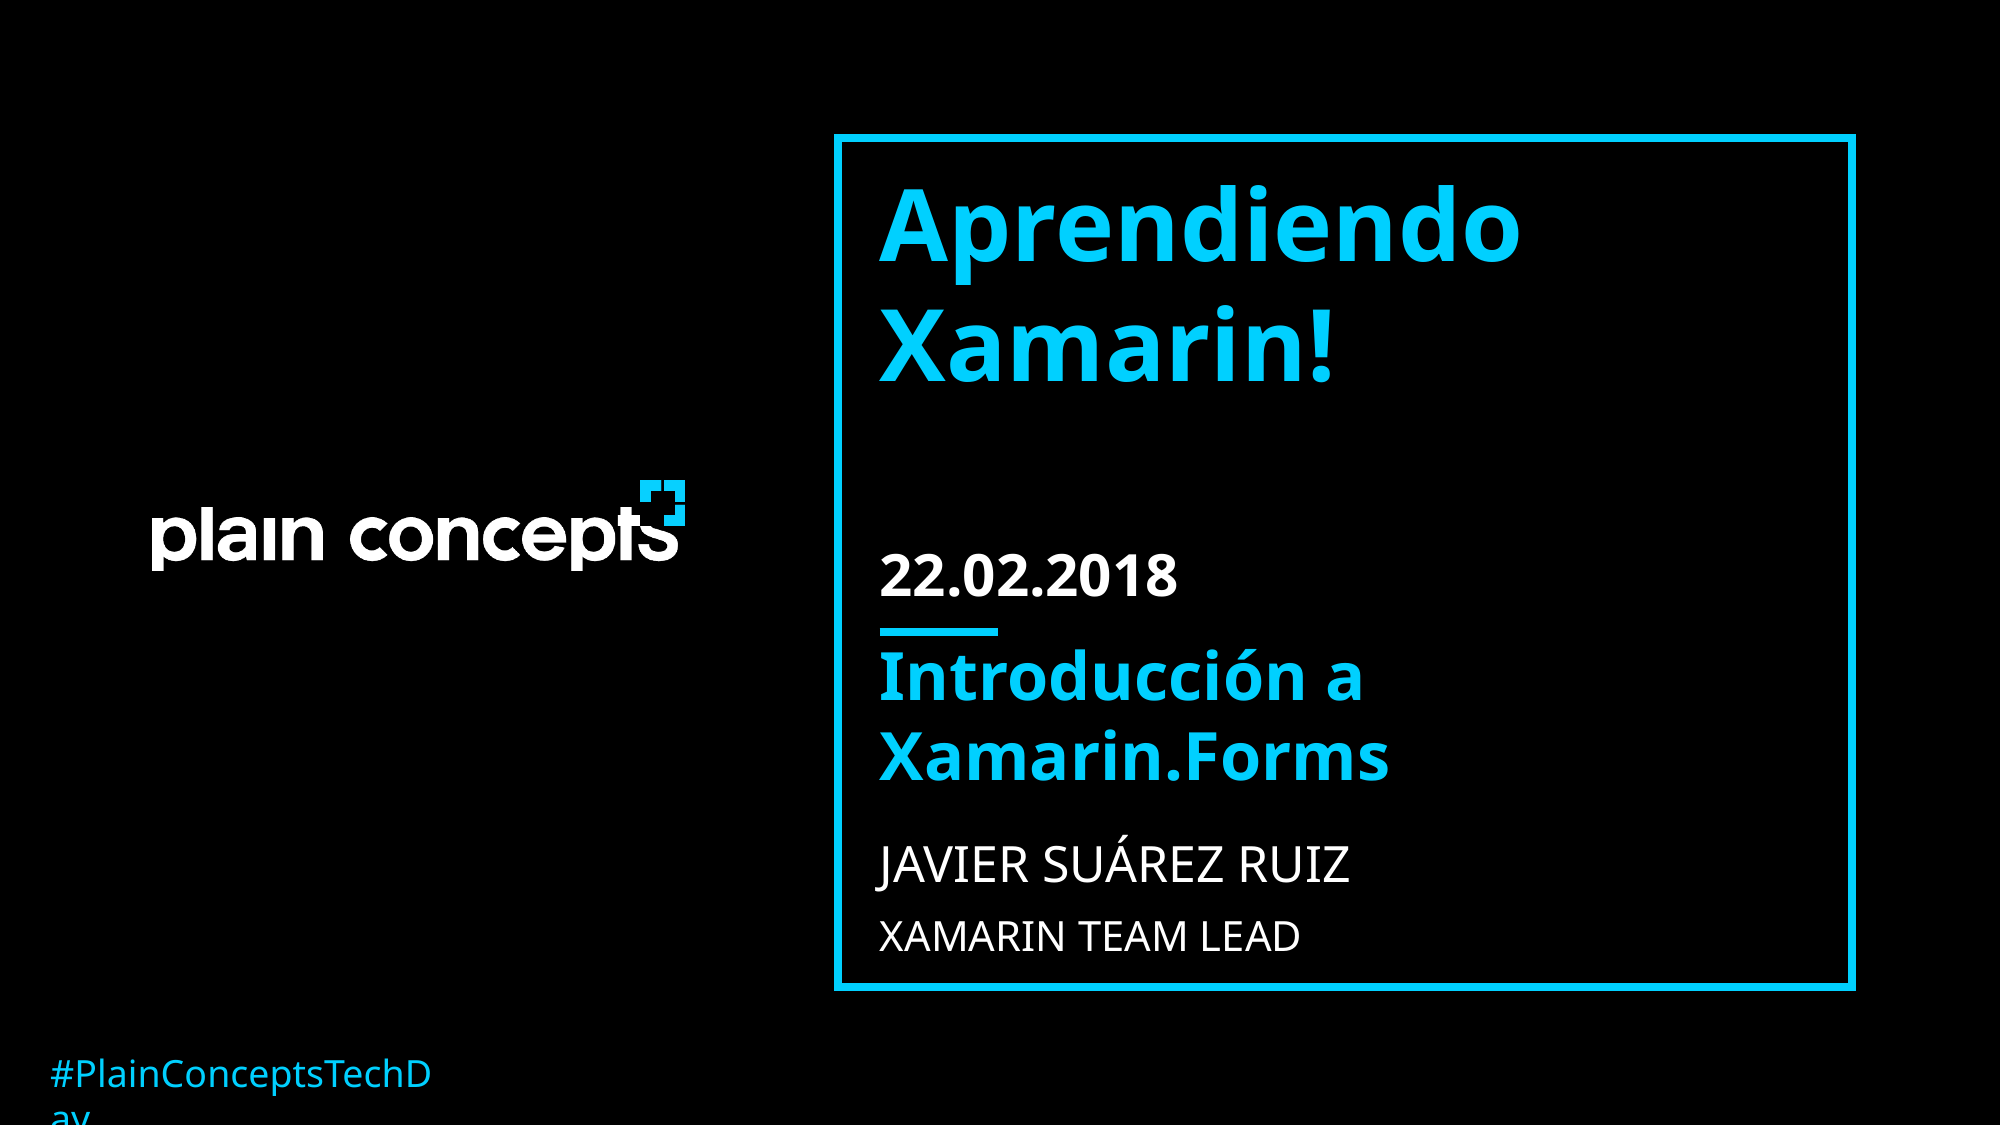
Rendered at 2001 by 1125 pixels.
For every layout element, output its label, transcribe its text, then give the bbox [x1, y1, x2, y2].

picture [152, 480, 685, 571]
list Introducción a Xamarin.Forms [864, 665, 1827, 762]
list JAVIER SUÁREZ RUIZ [864, 824, 1827, 901]
list 22.02.2018 [864, 530, 1827, 617]
title Aprendiendo Xamarin! [864, 154, 1827, 526]
list XAMARIN TEAM LEAD [864, 901, 1827, 968]
